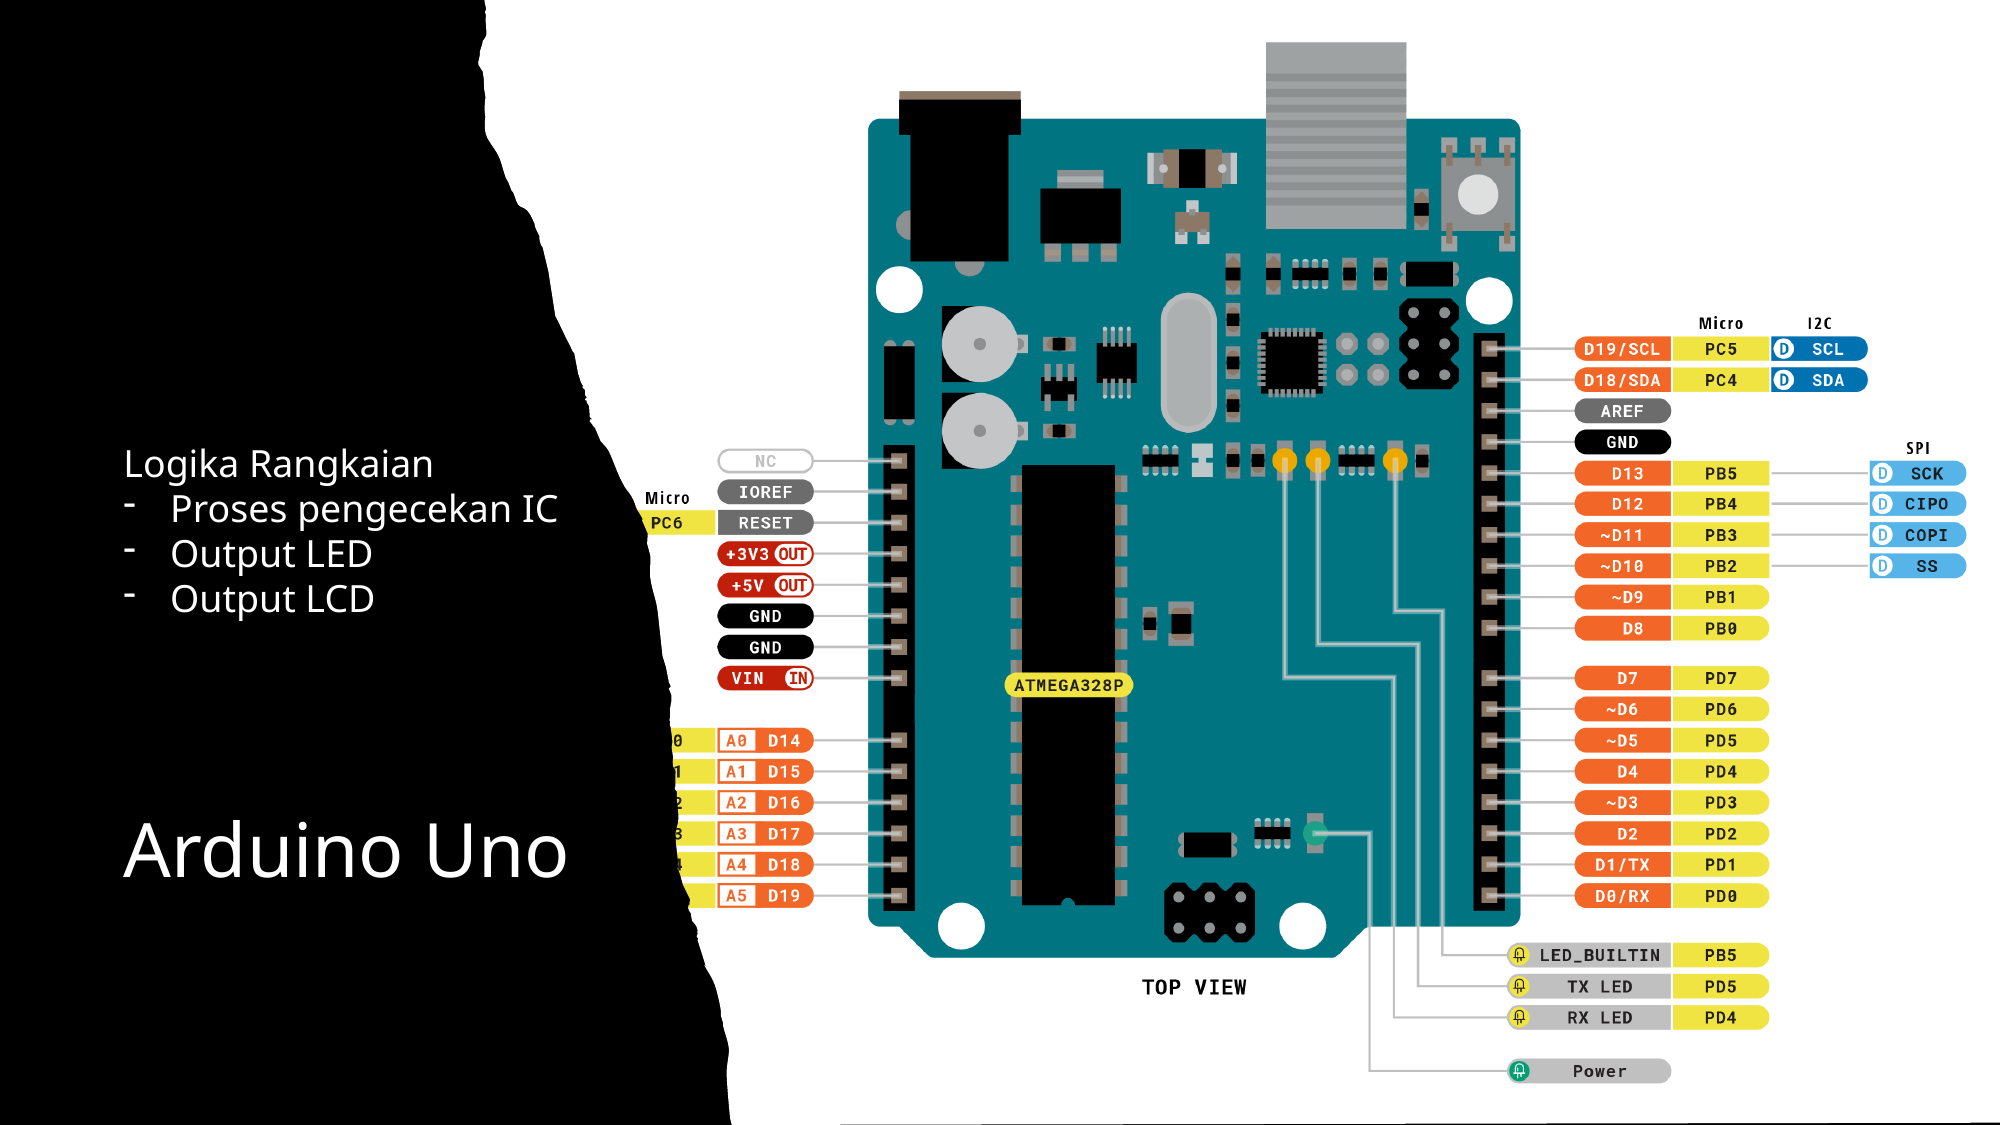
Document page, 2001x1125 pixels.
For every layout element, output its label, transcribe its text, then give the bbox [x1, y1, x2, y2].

text_box Logika Rangkaian Proses pengecekan IC Output LED Output LCD [108, 432, 477, 673]
picture [477, 0, 2000, 1125]
text_box Arduino Uno [108, 673, 477, 901]
